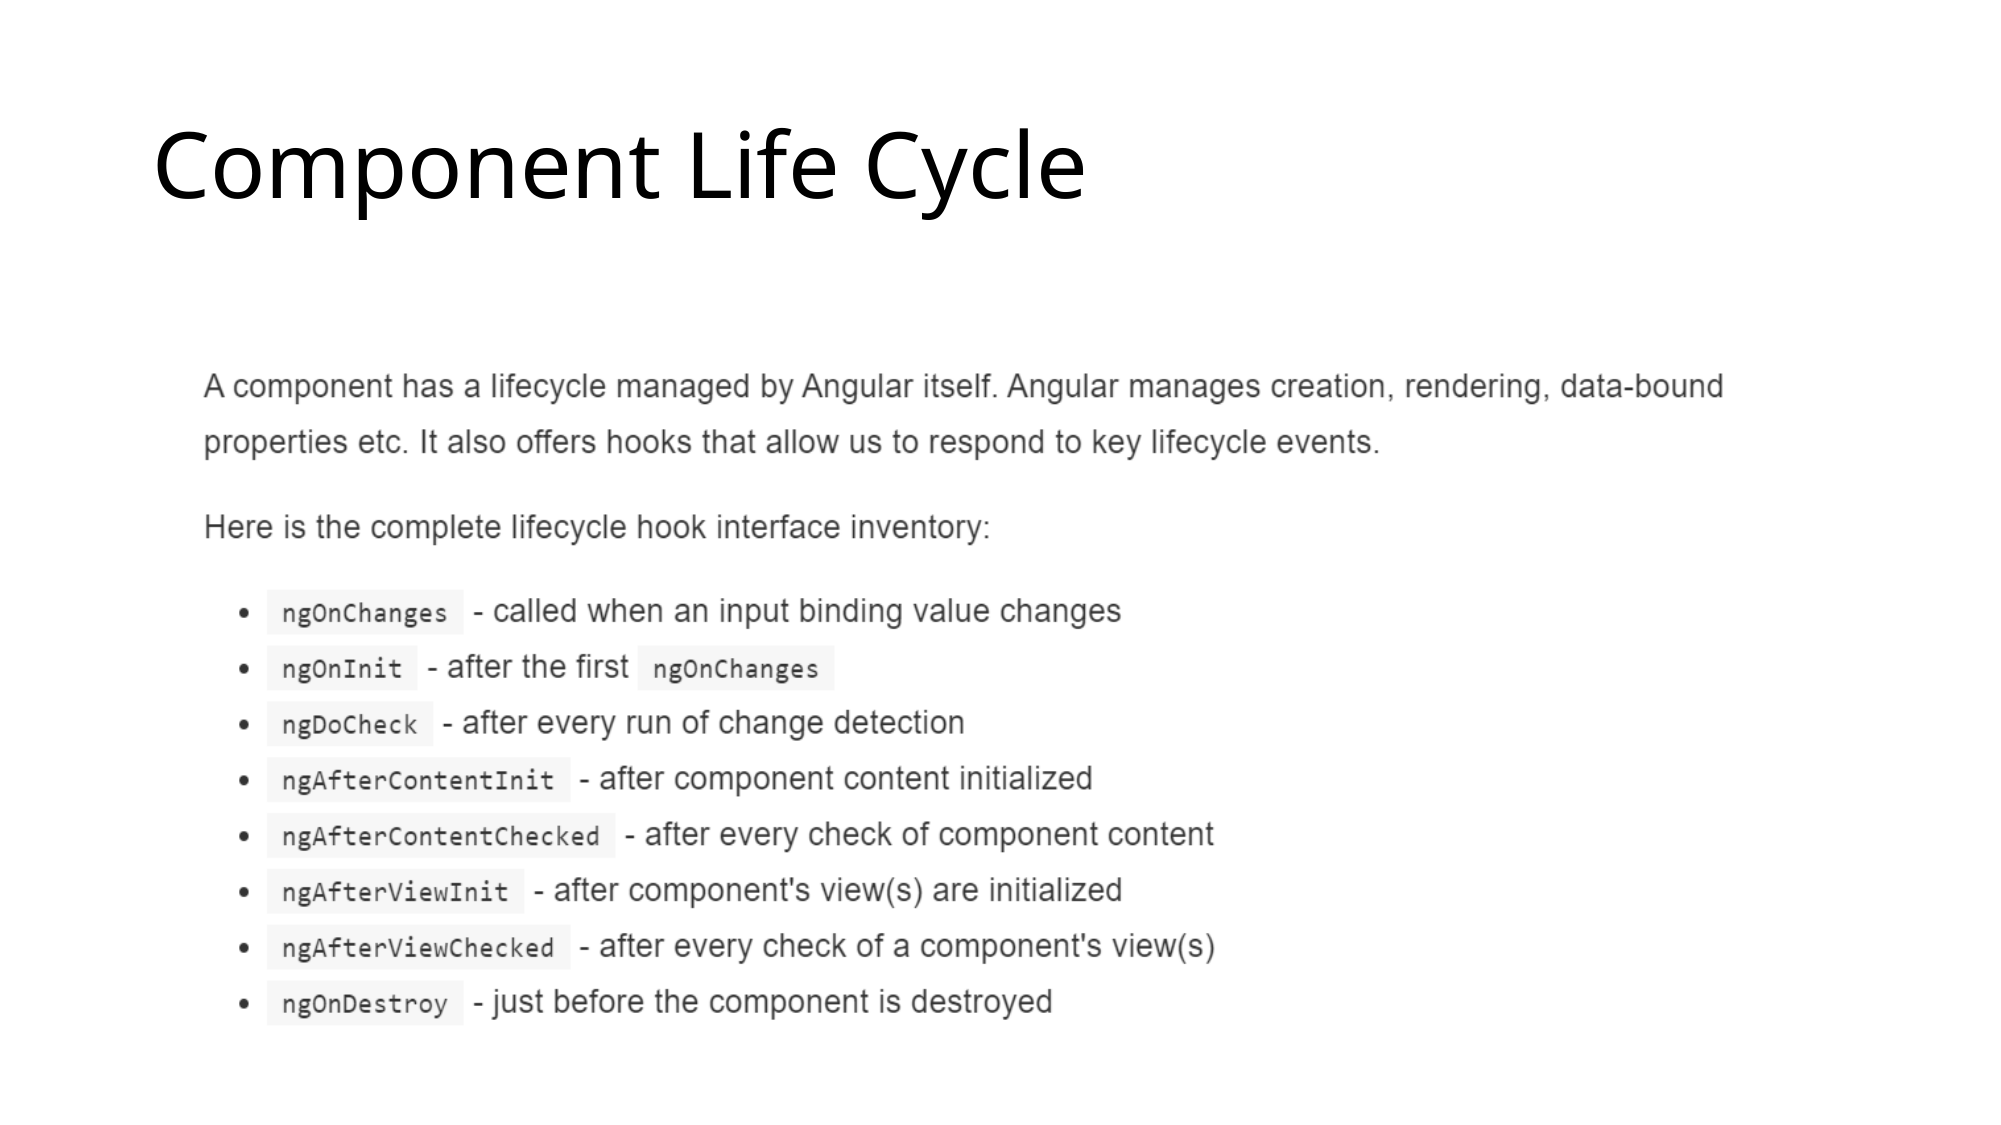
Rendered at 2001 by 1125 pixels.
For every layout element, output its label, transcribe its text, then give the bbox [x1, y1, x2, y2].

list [159, 343, 1803, 1052]
title Component Life Cycle [137, 59, 1863, 278]
